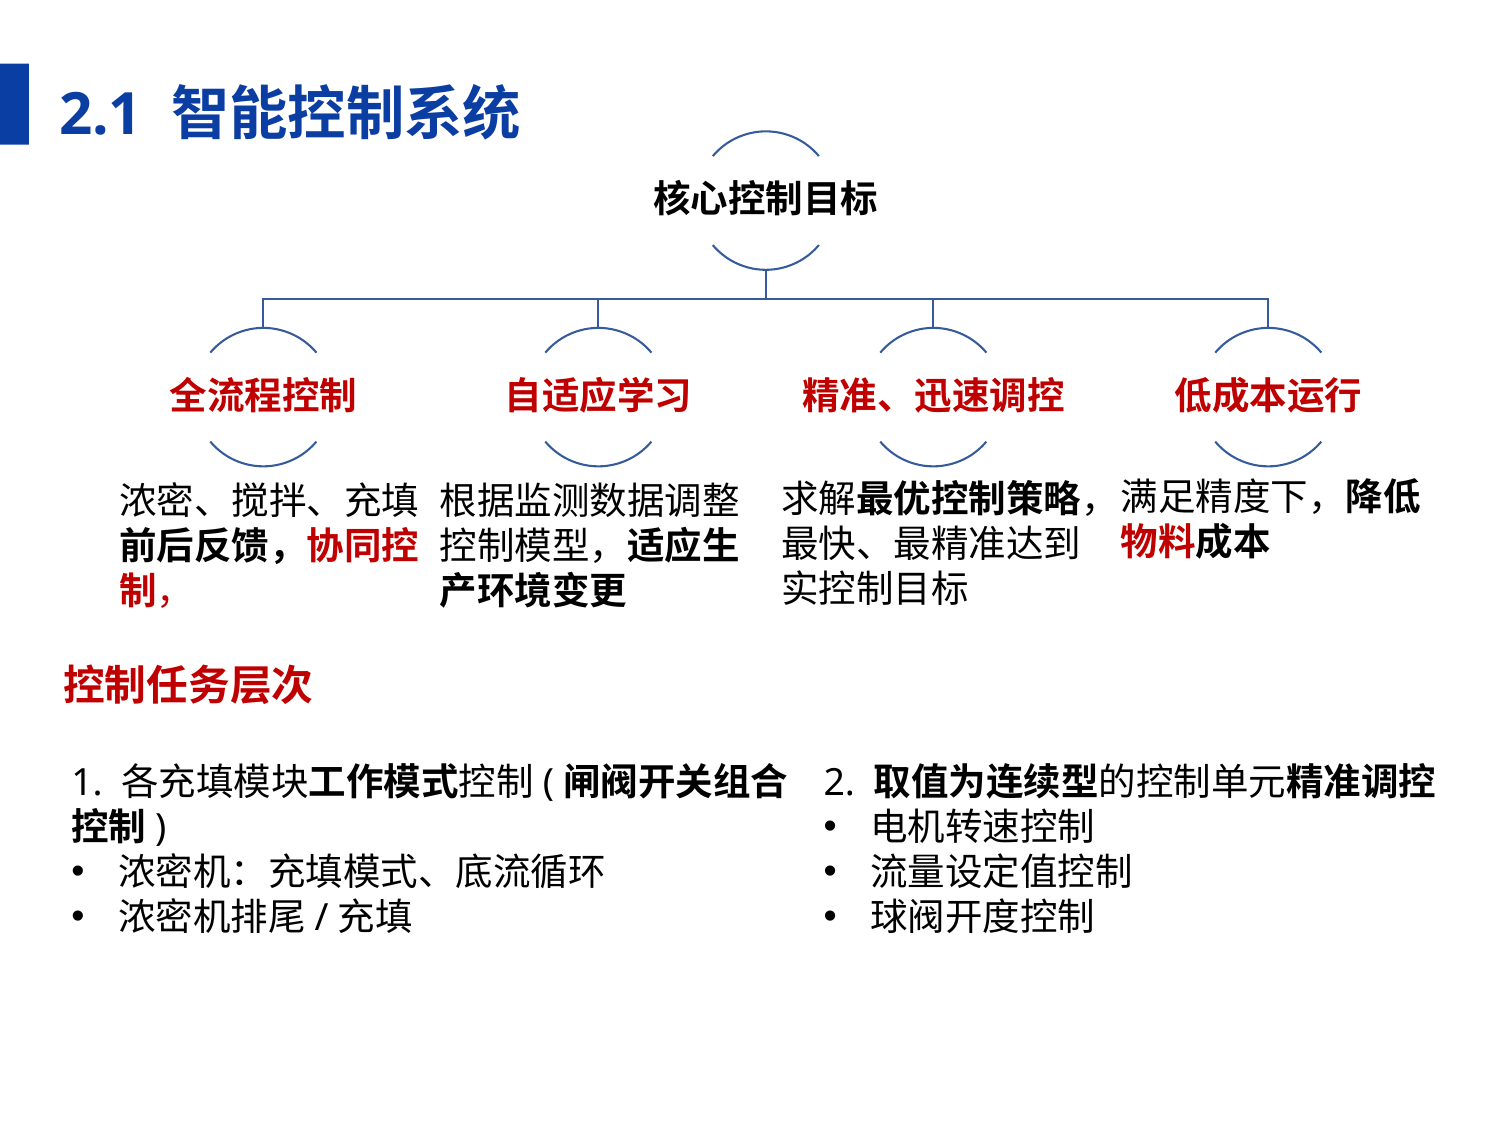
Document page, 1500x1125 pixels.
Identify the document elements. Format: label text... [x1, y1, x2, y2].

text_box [104, 0, 1438, 635]
text_box [0, 63, 29, 145]
text_box 1. 各充填模块工作模式控制(闸阀开关组合控制) 浓密机：充填模式、底流循环 浓密机排尾/充填 [56, 750, 823, 1006]
text_box 控制任务层次 [48, 651, 329, 717]
text_box 2.1 智能控制系统 [44, 54, 104, 154]
text_box 2. 取值为连续型的控制单元精准调控 电机转速控制 流量设定值控制 球阀开度控制 [808, 750, 1500, 946]
